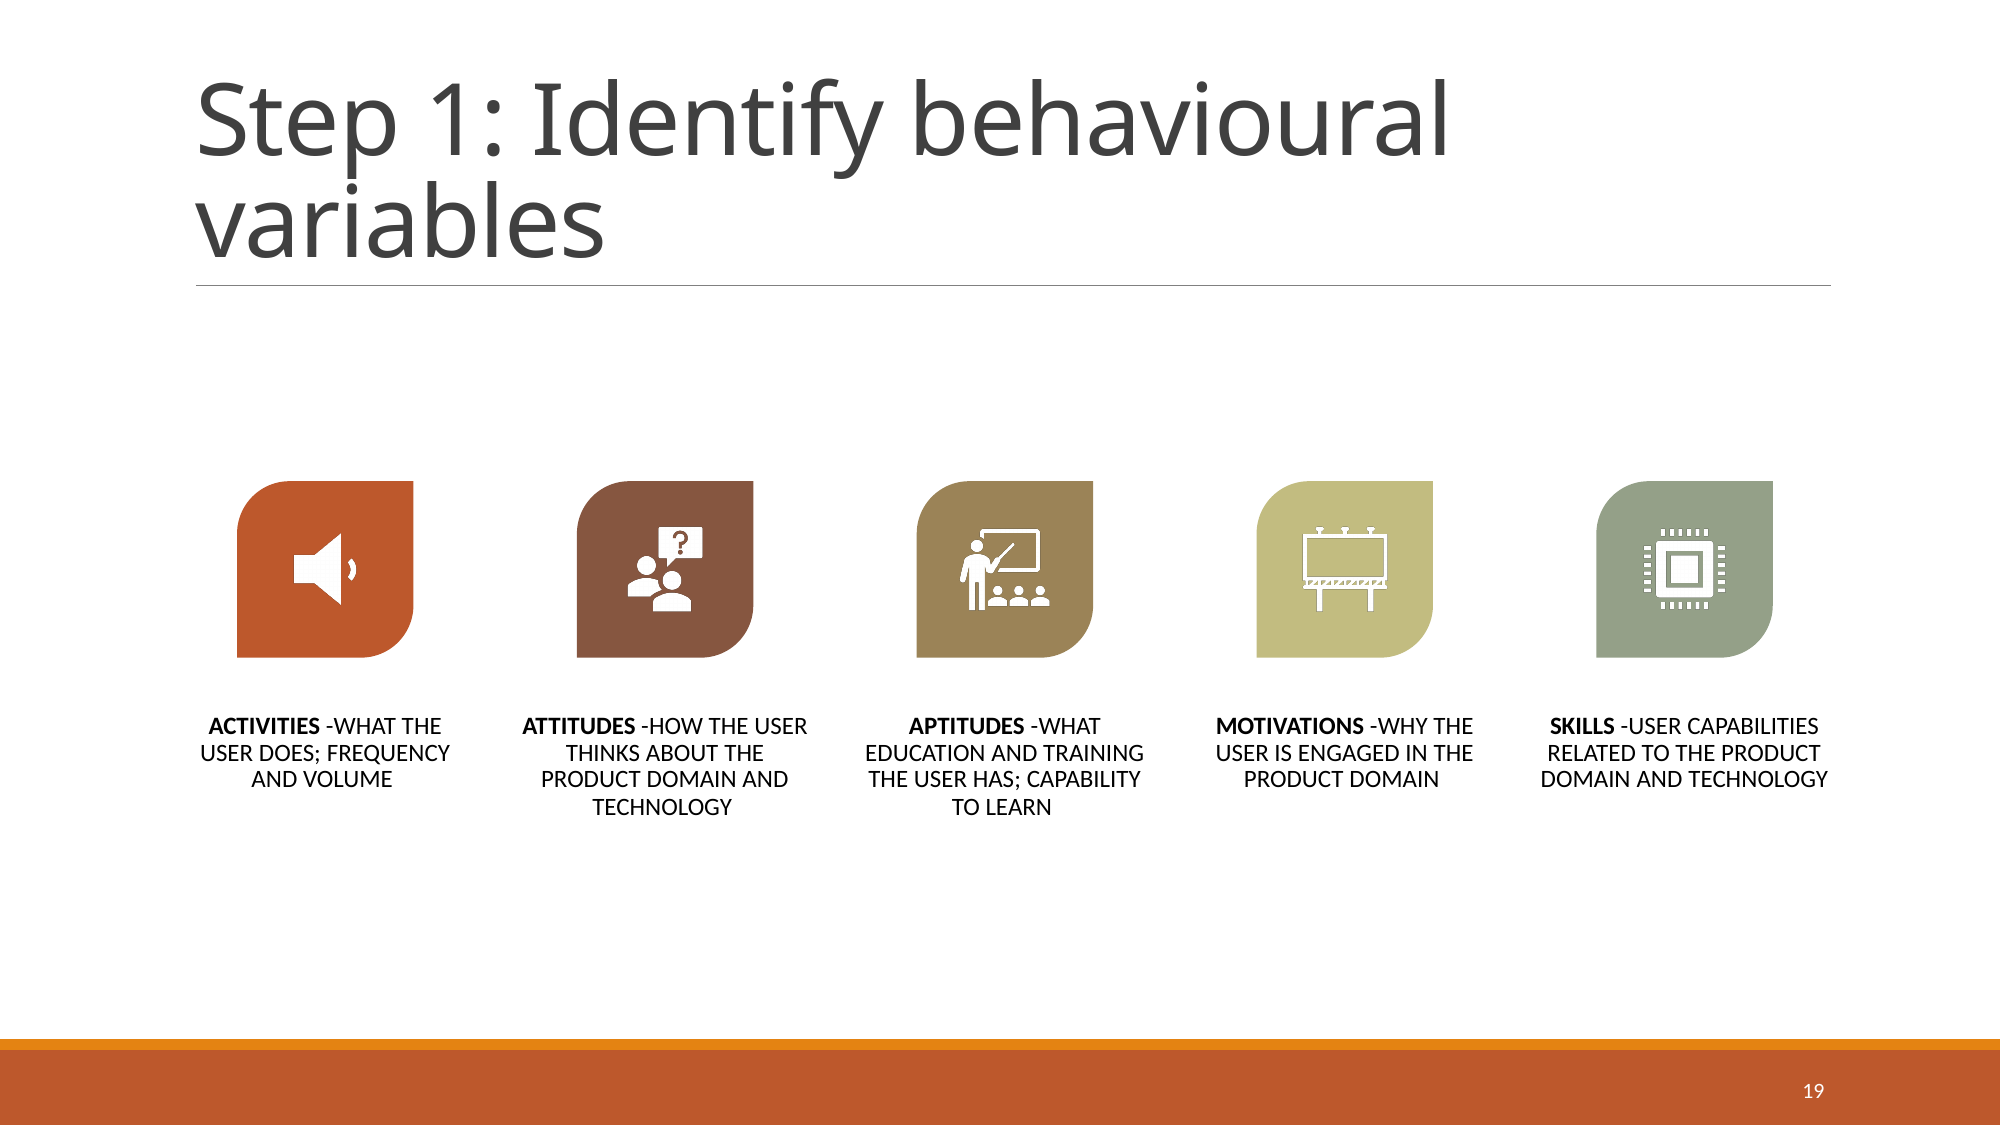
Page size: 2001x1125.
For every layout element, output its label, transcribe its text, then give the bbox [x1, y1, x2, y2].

title Step 1: Identify behavioural variables [180, 47, 1830, 285]
slide_number 19 [1624, 1059, 1840, 1120]
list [179, 343, 1831, 966]
